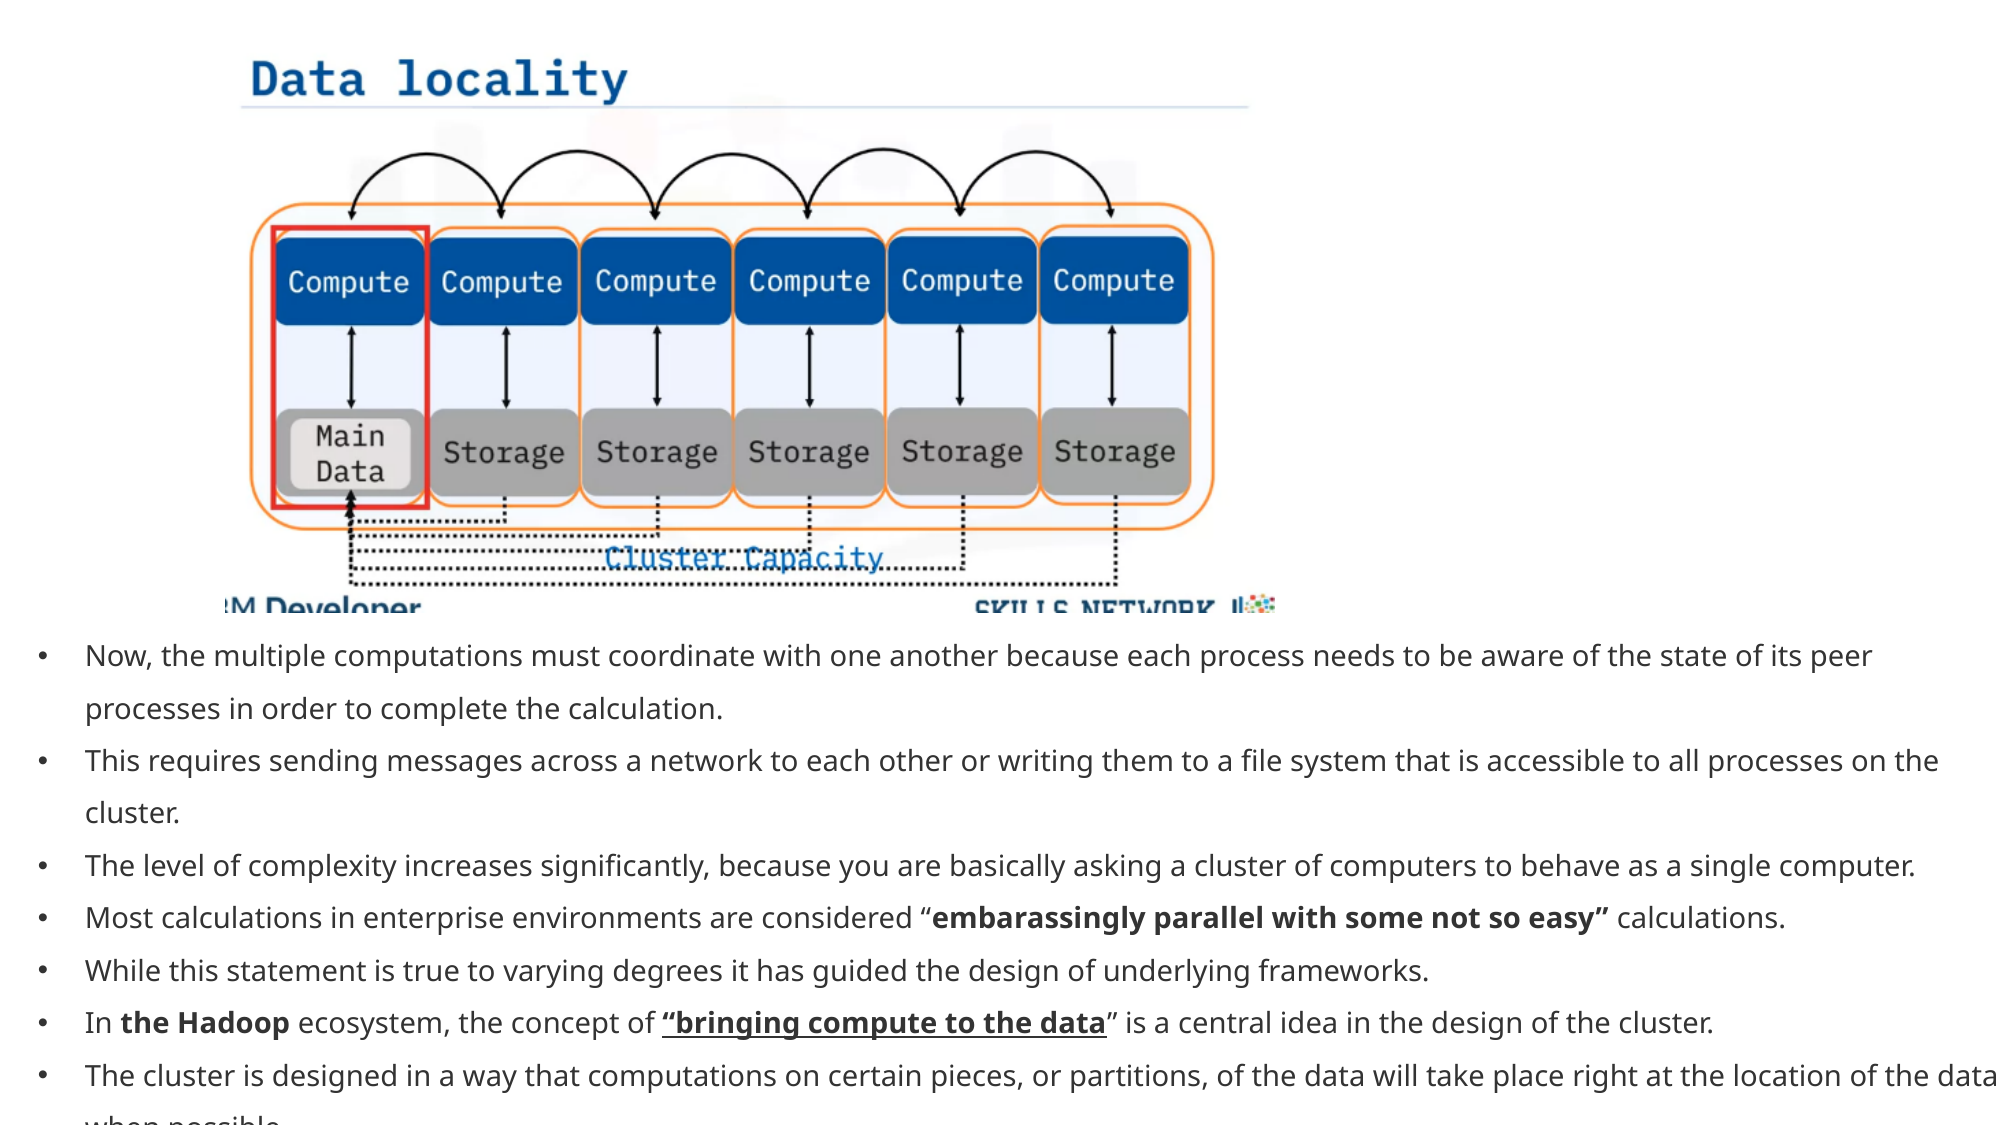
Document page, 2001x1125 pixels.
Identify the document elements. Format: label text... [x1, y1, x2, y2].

text_box Now, the multiple computations must coordinate with one another because each process needs to be aware of the state of its peer processes in order to complete the calculation. This requires sending messages across a network to each other or writing them to a file system that is accessible to all processes on the cluster. The level of complexity increases significantly, because you are basically asking a cluster of computers to behave as a single computer. Most calculations in enterprise environments are considered “embarassingly parallel with some not so easy” calculations. While this statement is true to varying degrees it has guided the design of underlying frameworks. In the Hadoop ecosystem, the concept of “bringing compute to the data” is a central idea in the design of the cluster. The cluster is designed in a way that computations on certain pieces, or partitions, of the data will take place right at the location of the data when possible. The resulting output will also be written to the same node. [23, 612, 2000, 1125]
picture [225, 39, 1275, 613]
